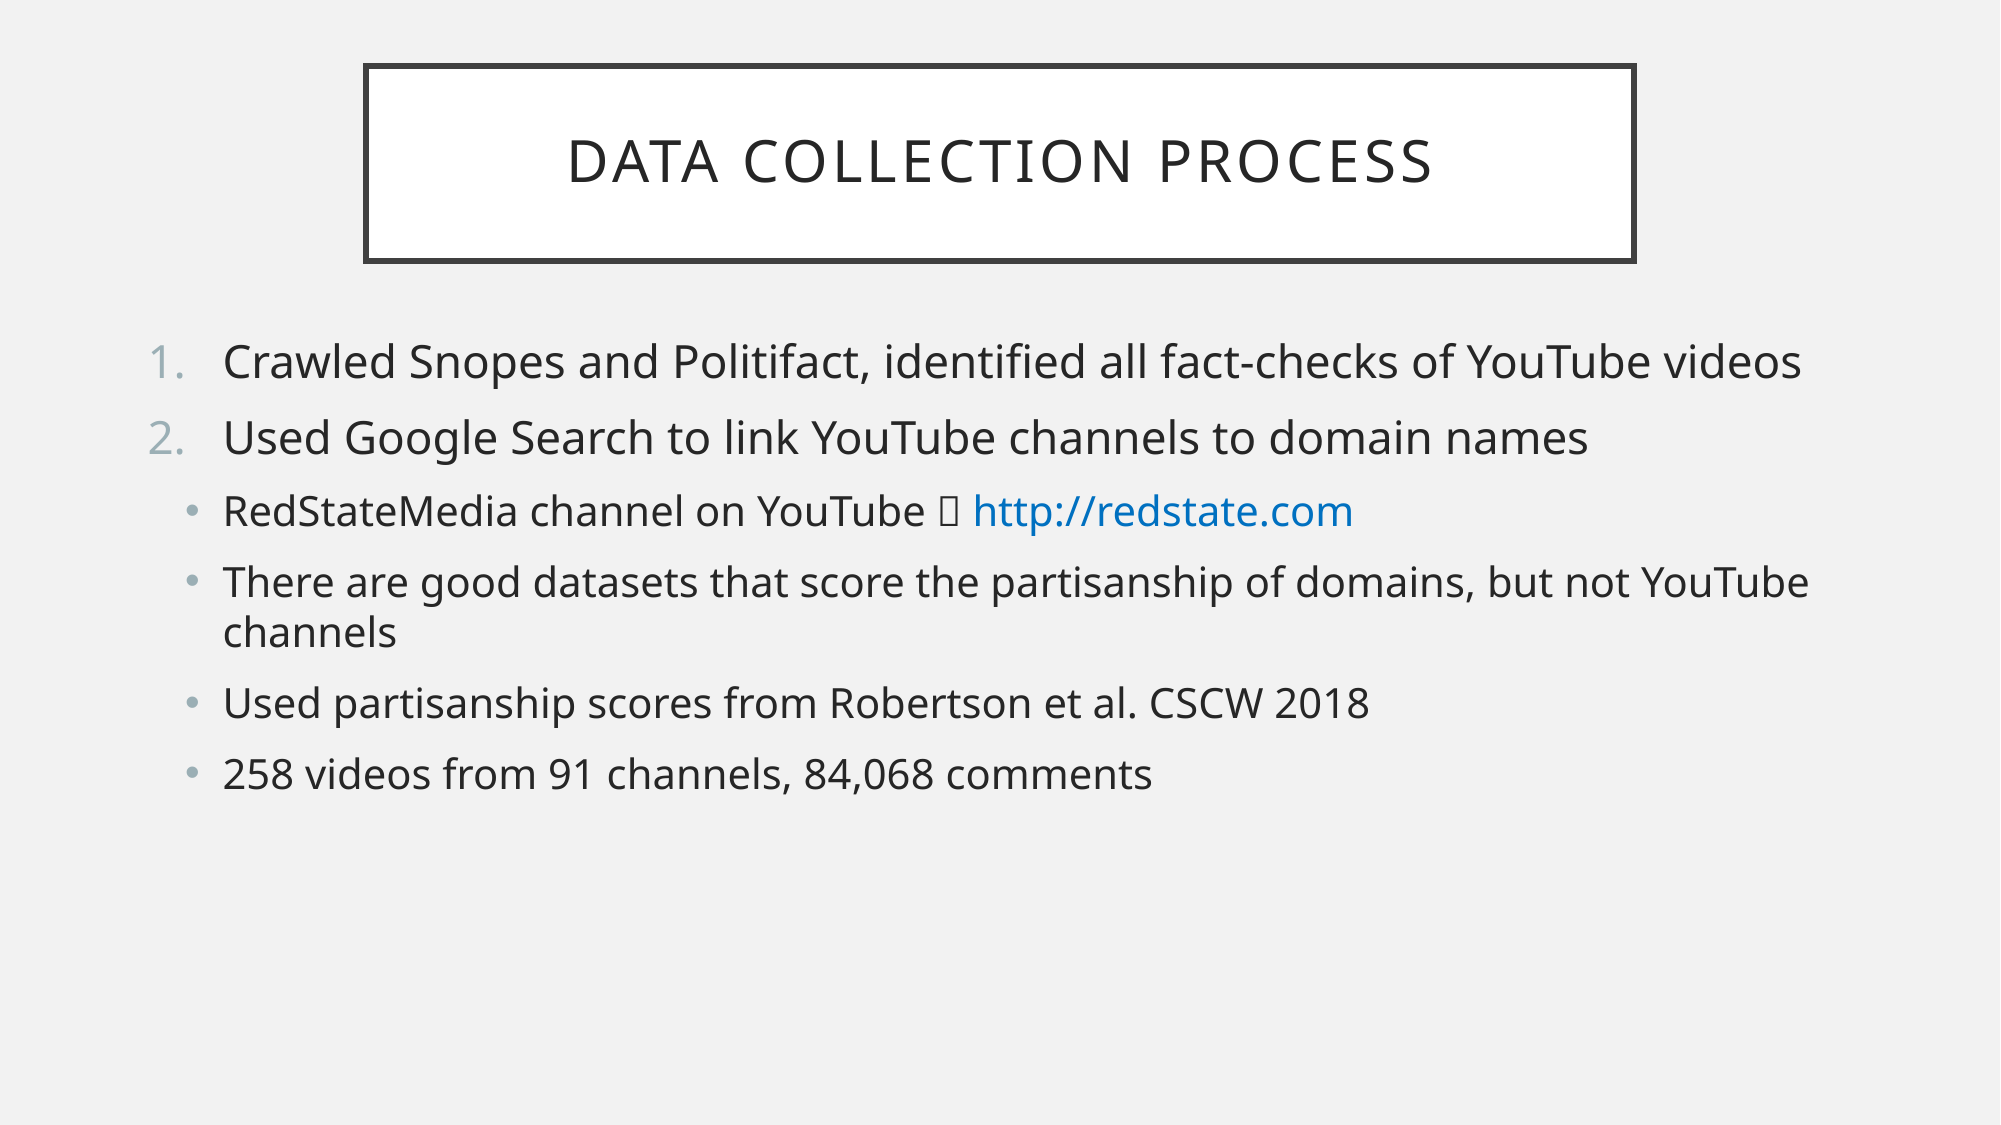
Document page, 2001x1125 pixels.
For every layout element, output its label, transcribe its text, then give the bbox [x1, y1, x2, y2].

list Crawled Snopes and Politifact, identified all fact-checks of YouTube videos Used Google Search to link YouTube channels to domain names RedStateMedia channel on YouTube  http://redstate.com There are good datasets that score the partisanship of domains, but not YouTube channels Used partisanship scores from Robertson et al. CSCW 2018 258 videos from 91 channels, 84,068 comments [132, 325, 1872, 1125]
title Data Collection Process [363, 63, 1637, 264]
